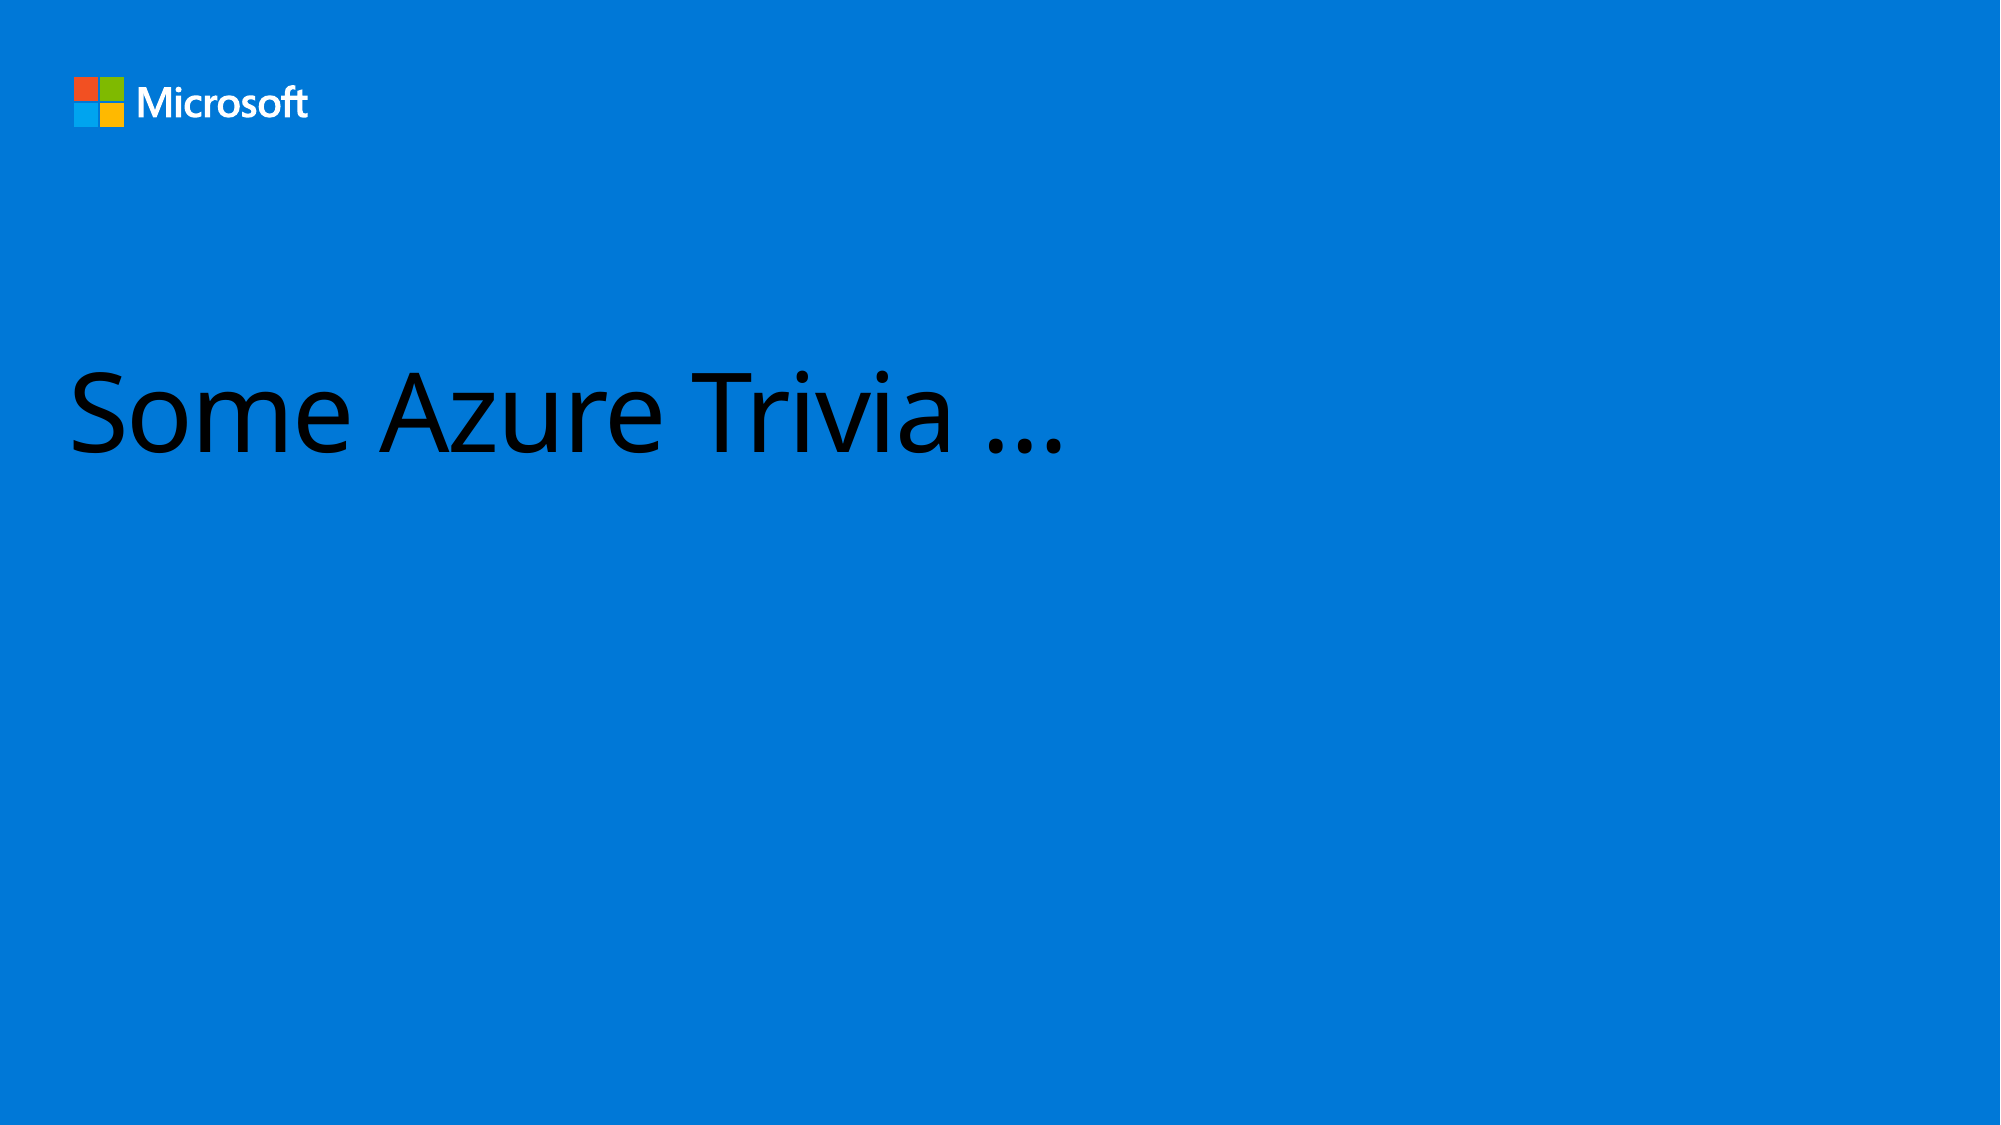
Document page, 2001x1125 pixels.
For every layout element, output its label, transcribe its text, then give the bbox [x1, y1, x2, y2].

title Some Azure Trivia … [44, 341, 1515, 636]
